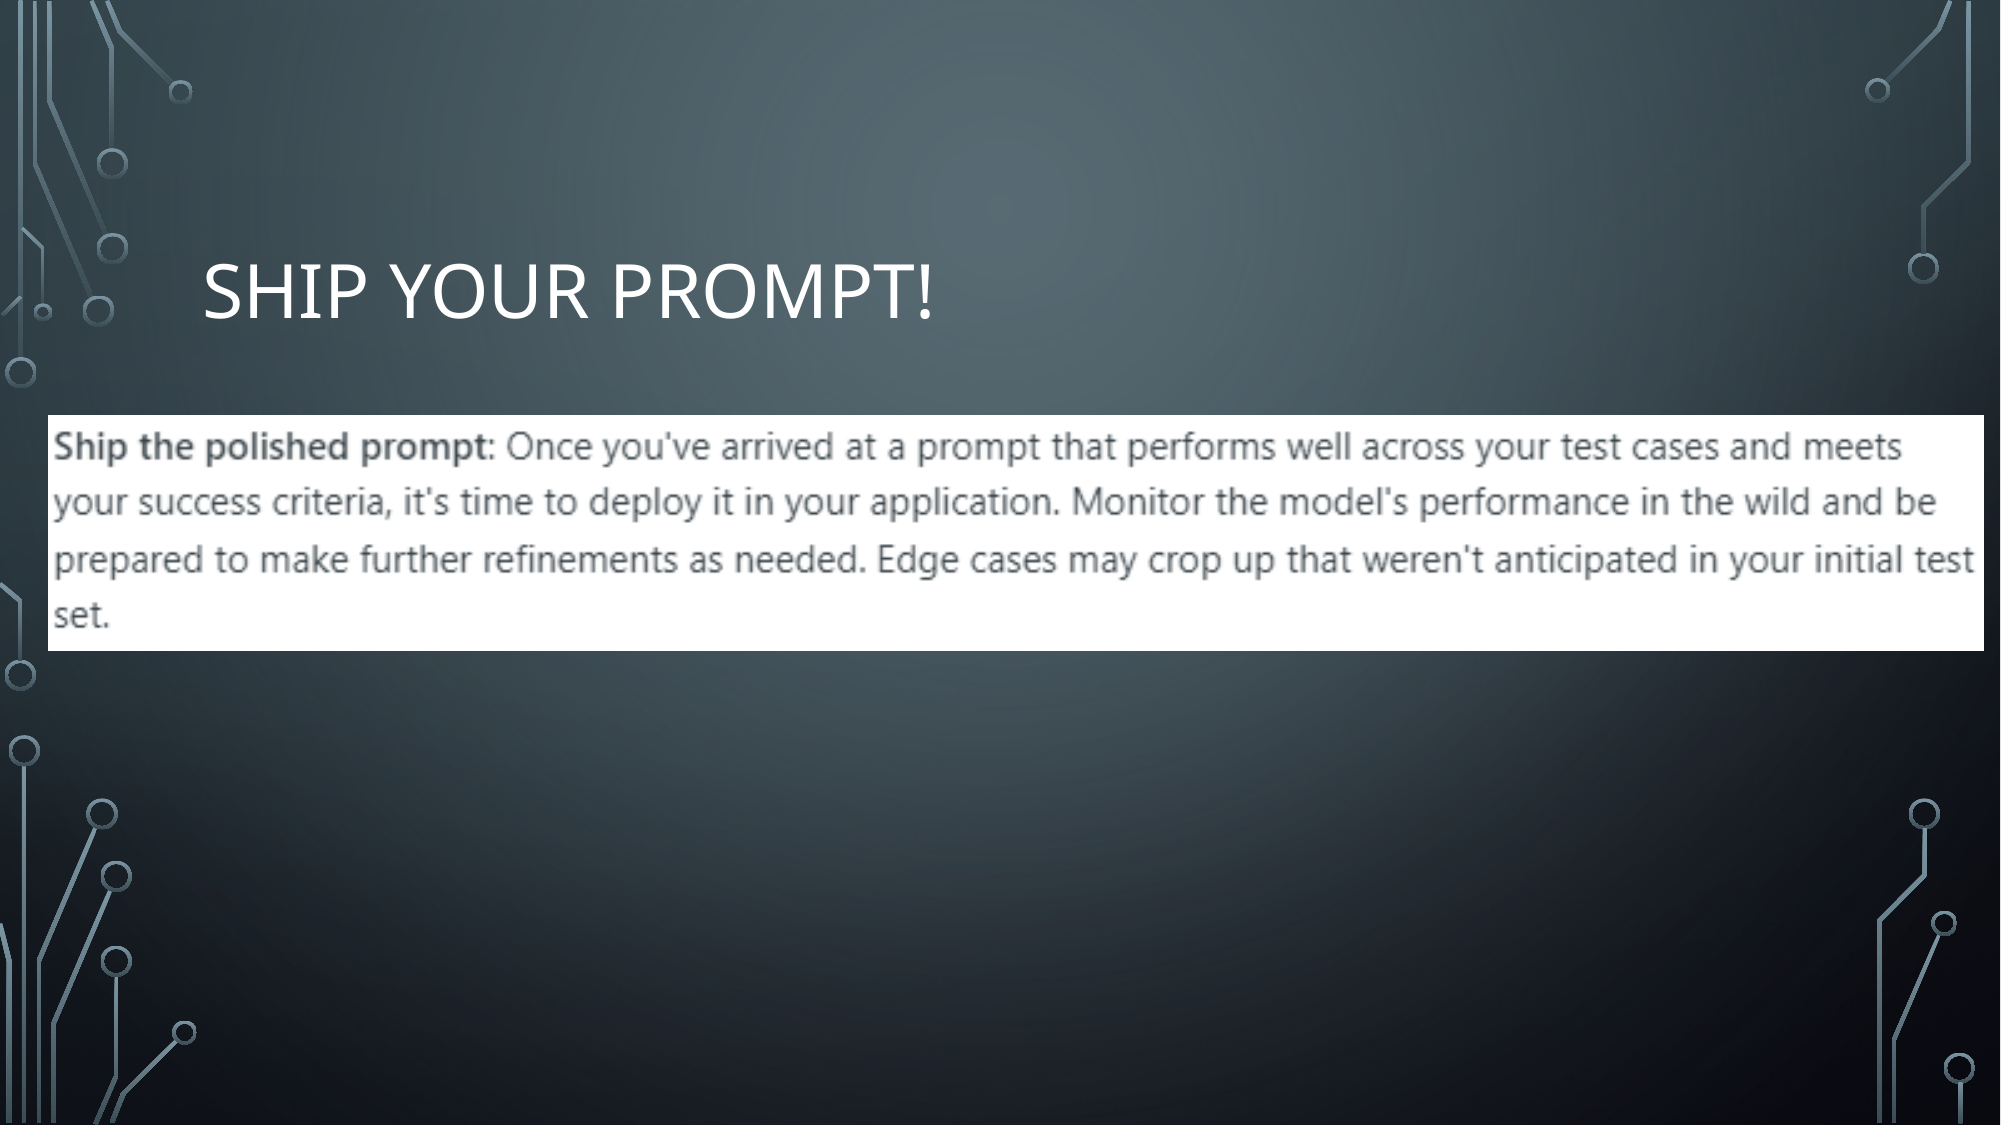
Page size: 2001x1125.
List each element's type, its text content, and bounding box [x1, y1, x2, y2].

title Ship your prompt! [187, 172, 1813, 415]
picture [47, 415, 1984, 651]
